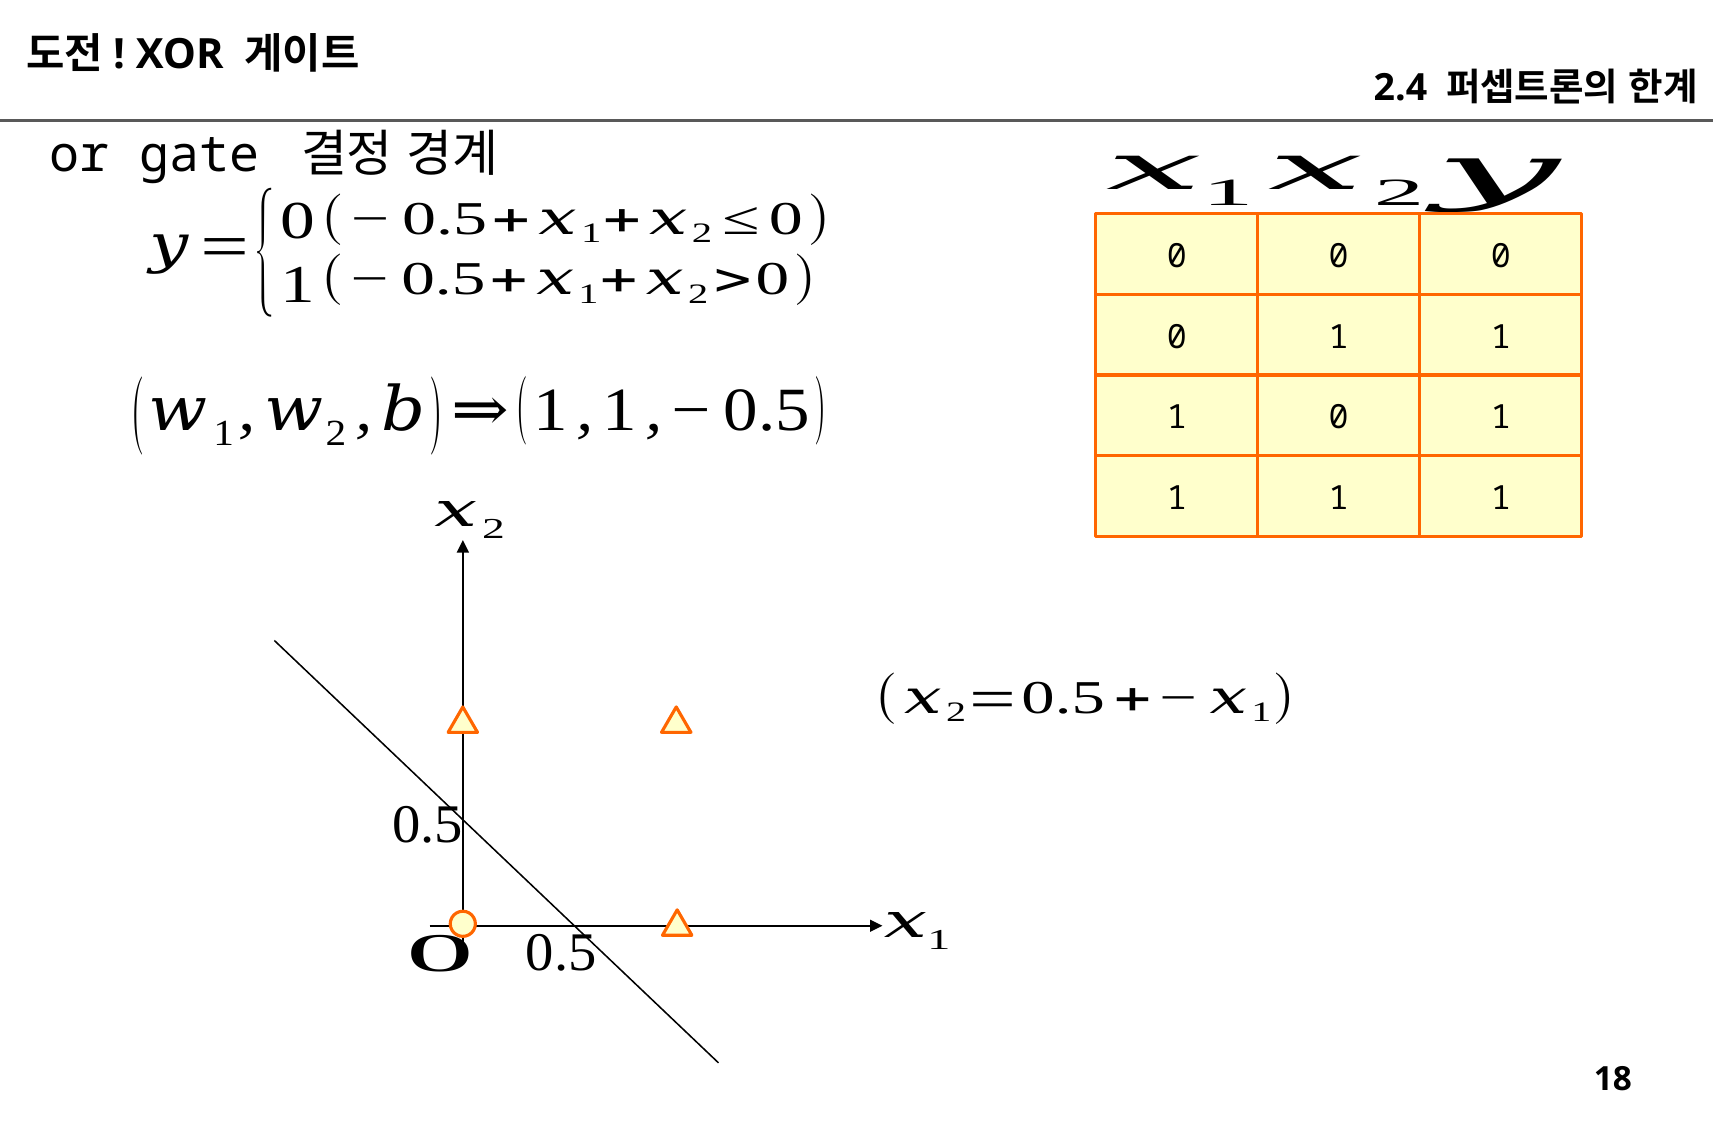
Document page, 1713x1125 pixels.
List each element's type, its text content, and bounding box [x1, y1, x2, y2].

text_box 0 [1418, 212, 1584, 292]
text_box 1 [1094, 454, 1256, 538]
text_box 1 [1418, 373, 1584, 454]
text_box 2.4 퍼셉트론의 한계 [916, 44, 1713, 111]
text_box 1 [1094, 373, 1256, 454]
text_box 1 [1256, 292, 1418, 373]
text_box 1 [1418, 454, 1584, 538]
text_box 0 [1094, 292, 1256, 373]
text_box 0 [1094, 212, 1256, 292]
text_box or gate 결정 경계 [34, 113, 515, 189]
text_box 0 [1256, 373, 1418, 454]
text_box 도전! XOR 게이트 [11, 13, 778, 80]
text_box 0 [1256, 212, 1418, 292]
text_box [273, 640, 719, 1064]
text_box 1 [1418, 292, 1584, 373]
text_box 1 [1256, 454, 1418, 538]
